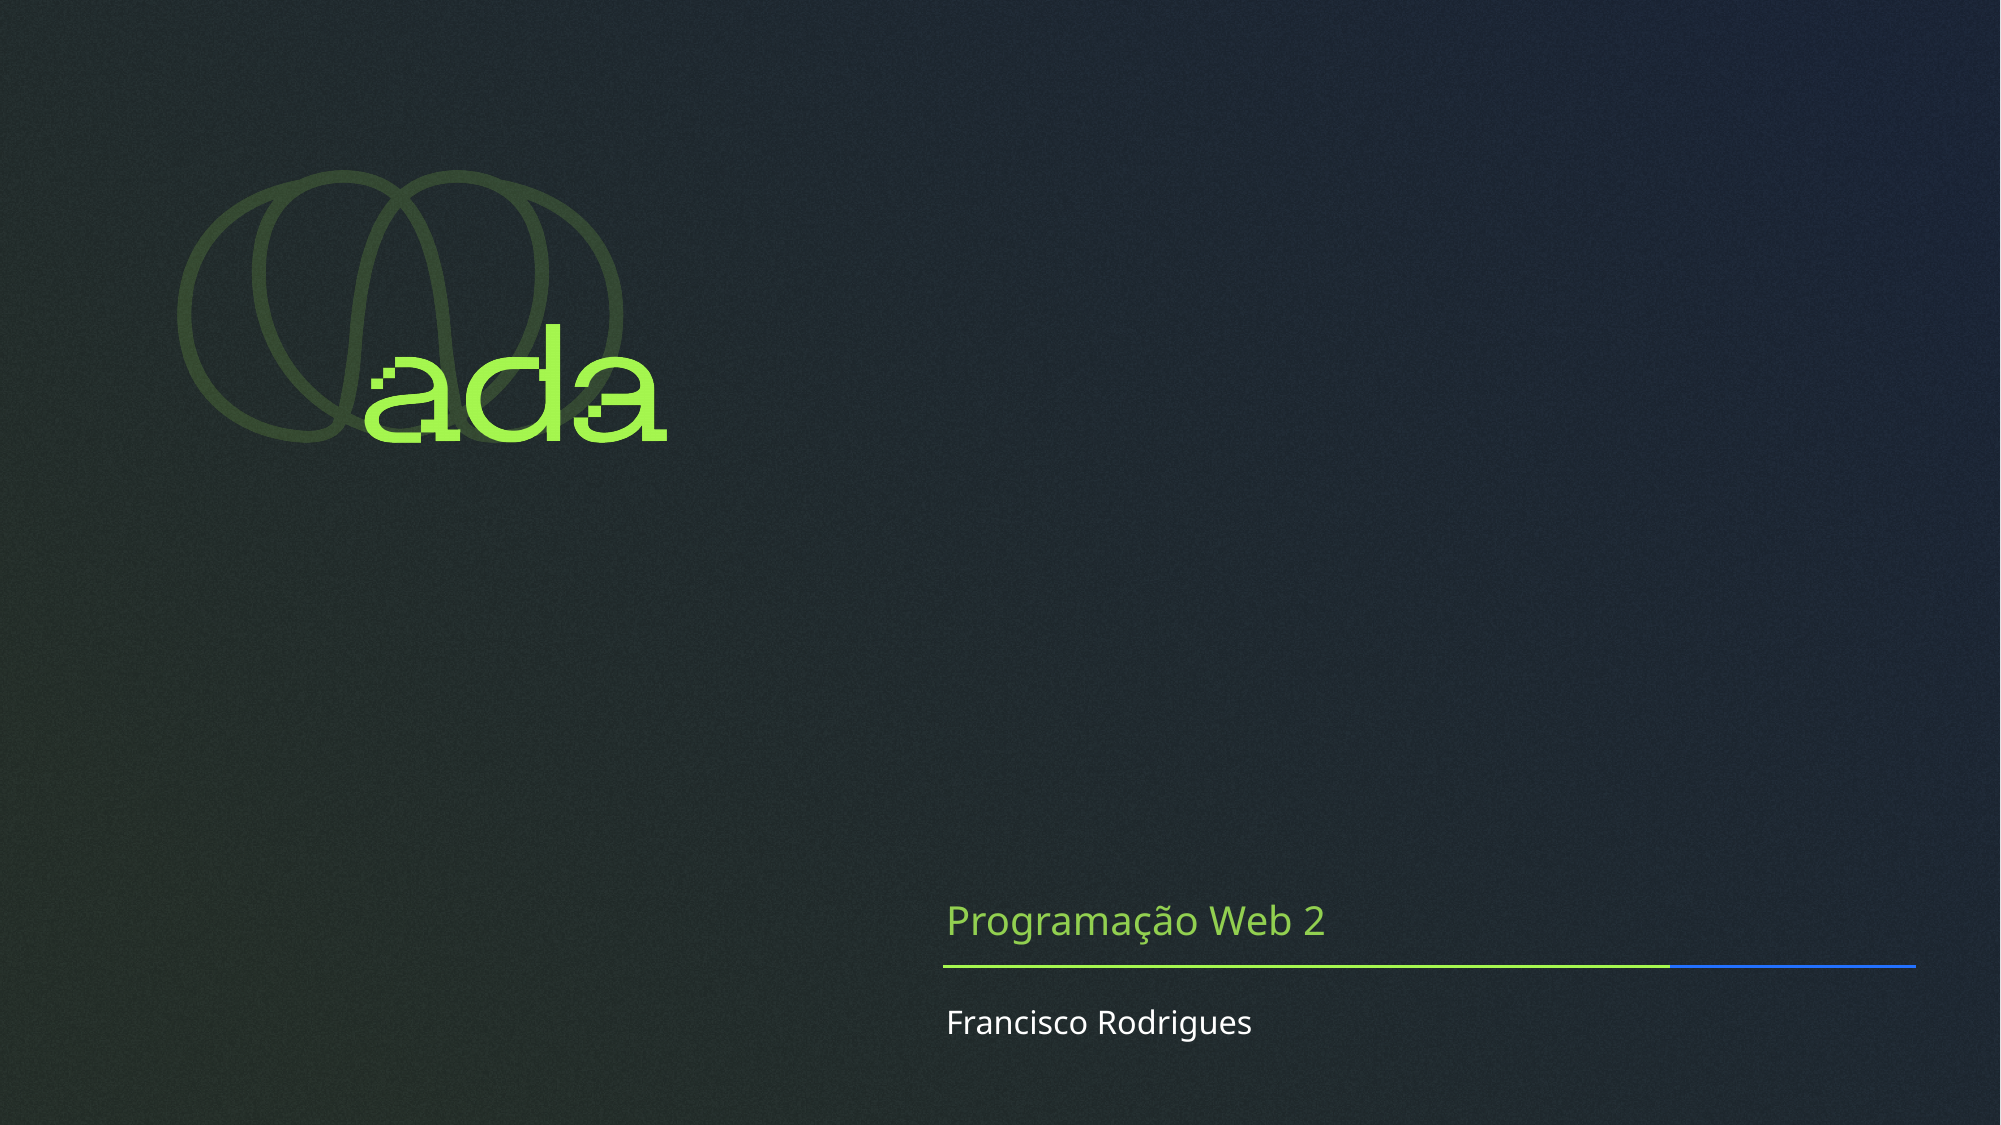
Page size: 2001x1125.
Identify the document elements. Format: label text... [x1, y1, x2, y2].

text_box Francisco Rodrigues [928, 984, 1735, 1060]
text_box Programação Web 2 [927, 877, 1900, 962]
picture [0, 0, 2001, 1125]
